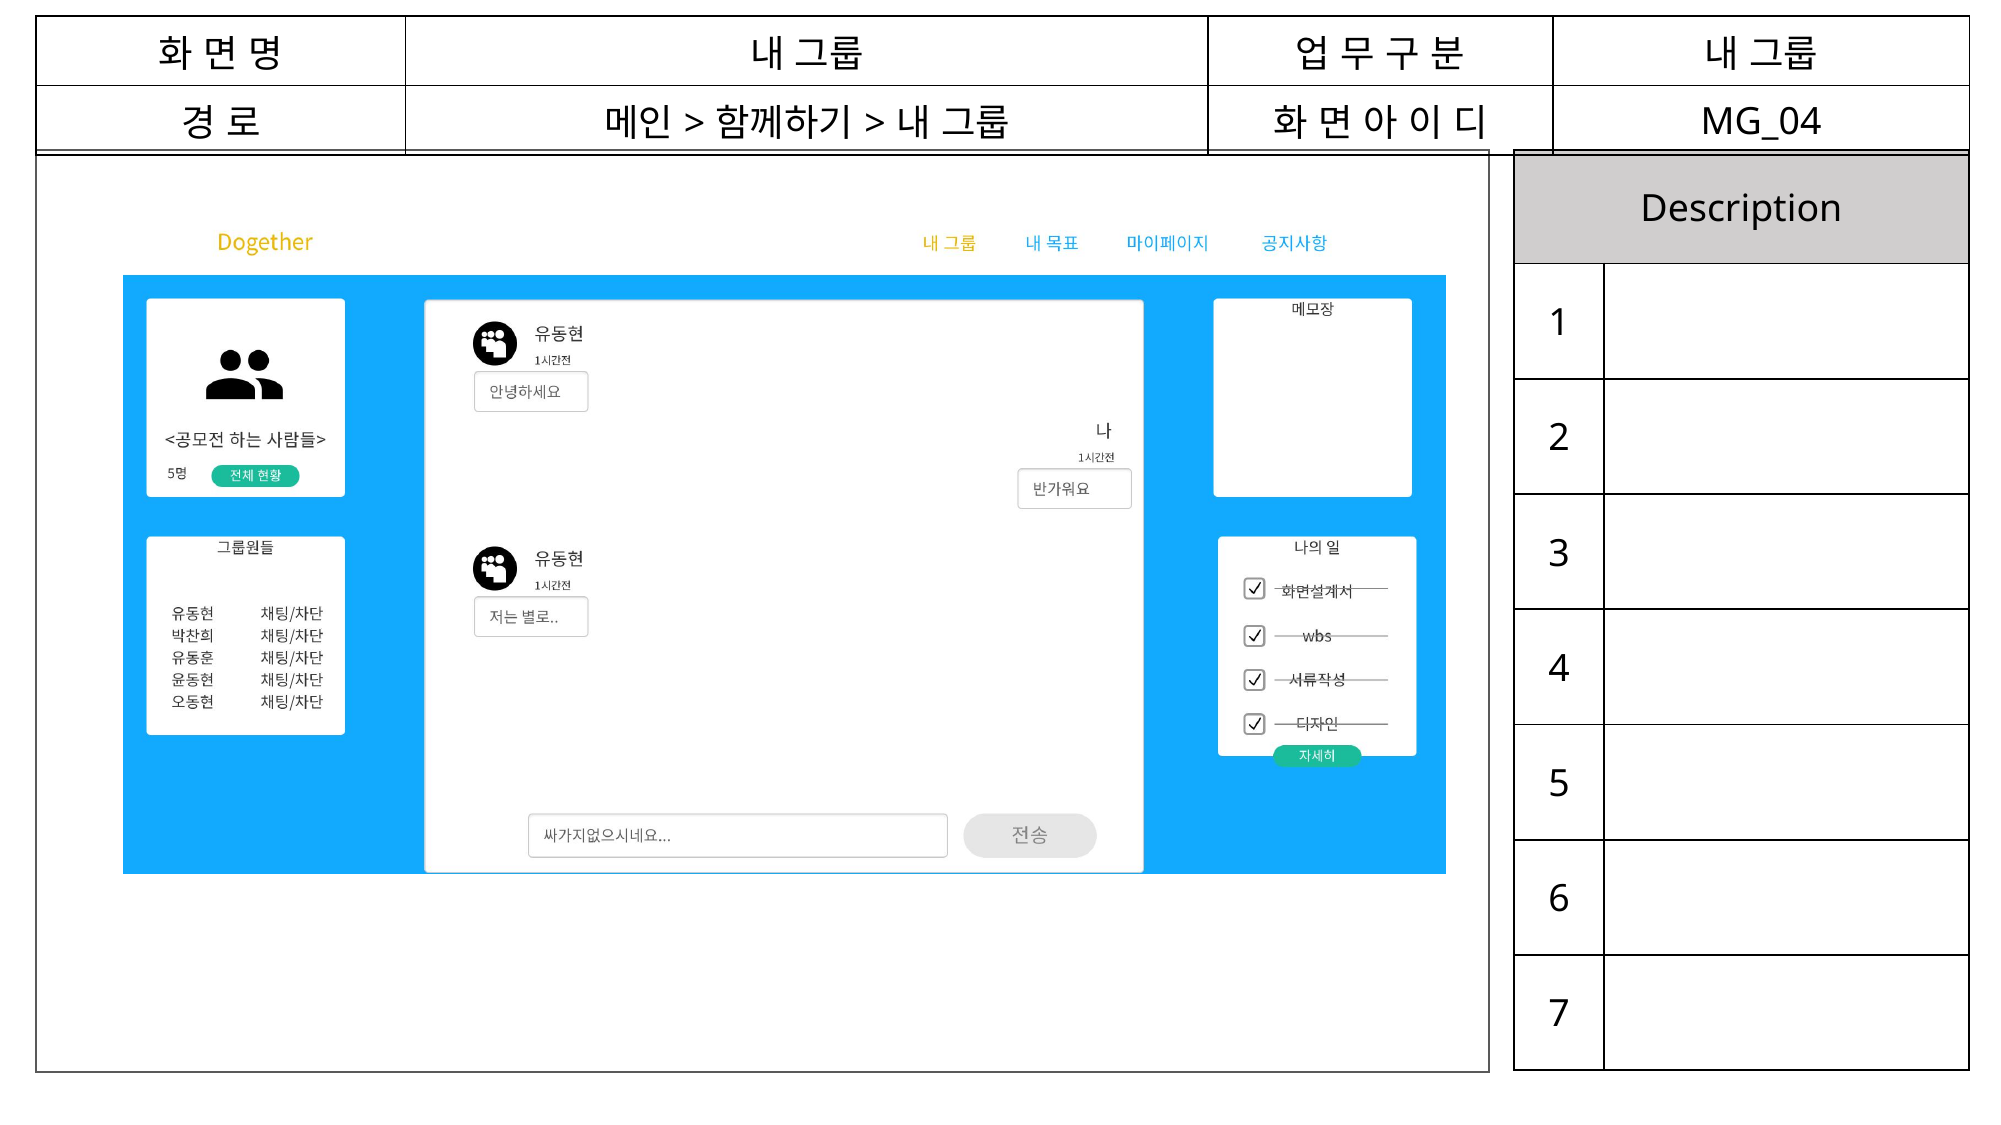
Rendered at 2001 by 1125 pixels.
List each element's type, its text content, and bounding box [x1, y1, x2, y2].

table_cell [1605, 841, 1968, 954]
table_header 화 면 명 [37, 17, 405, 85]
table_cell [1605, 264, 1968, 378]
table_cell 5 [1515, 725, 1603, 839]
table_cell 6 [1515, 841, 1603, 954]
table_cell 화 면 아 이 디 [1209, 86, 1552, 154]
table_cell [1605, 610, 1968, 724]
table_cell 3 [1515, 495, 1603, 608]
picture [123, 212, 1446, 275]
picture [123, 283, 1446, 874]
text_box [35, 156, 1490, 1073]
table_header 업 무 구 분 [1209, 17, 1552, 85]
table_cell [1605, 495, 1968, 608]
table_cell 경 로 [37, 86, 405, 154]
table_cell [1605, 380, 1968, 493]
table_cell MG_04 [1554, 86, 1969, 154]
table_cell 7 [1515, 956, 1603, 1069]
table_header 내 그룹 [1554, 17, 1969, 85]
table_cell 2 [1515, 380, 1603, 493]
table_header Description [1515, 156, 1968, 263]
table_cell [1605, 956, 1968, 1069]
table_header 내 그룹 [406, 17, 1207, 85]
table_cell 4 [1515, 610, 1603, 724]
table_cell [1605, 725, 1968, 839]
table_cell 메인>함께하기>내 그룹 [406, 86, 1207, 154]
table_cell 1 [1515, 264, 1603, 378]
